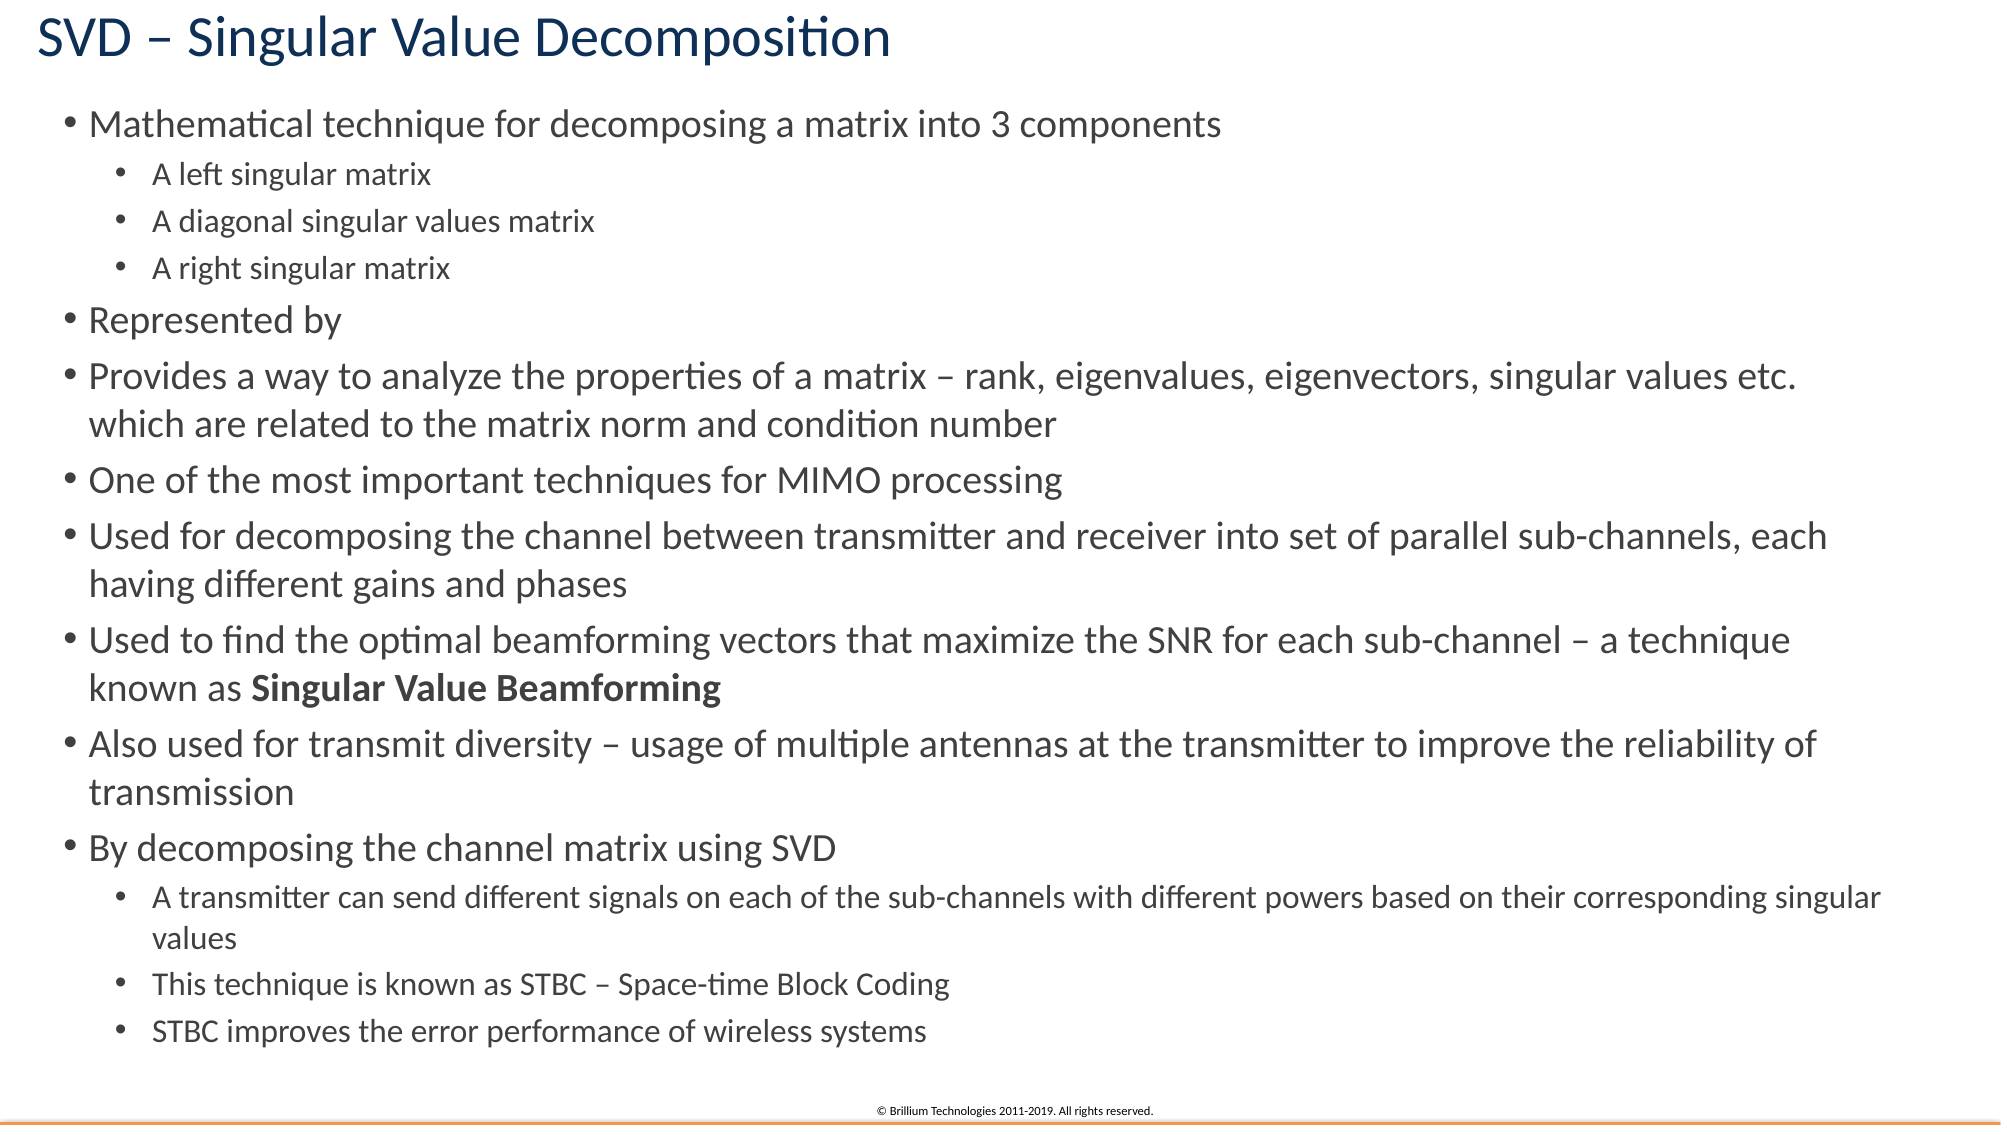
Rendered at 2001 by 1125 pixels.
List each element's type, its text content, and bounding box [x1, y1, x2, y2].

title SVD – Singular Value Decomposition [22, 0, 1900, 66]
